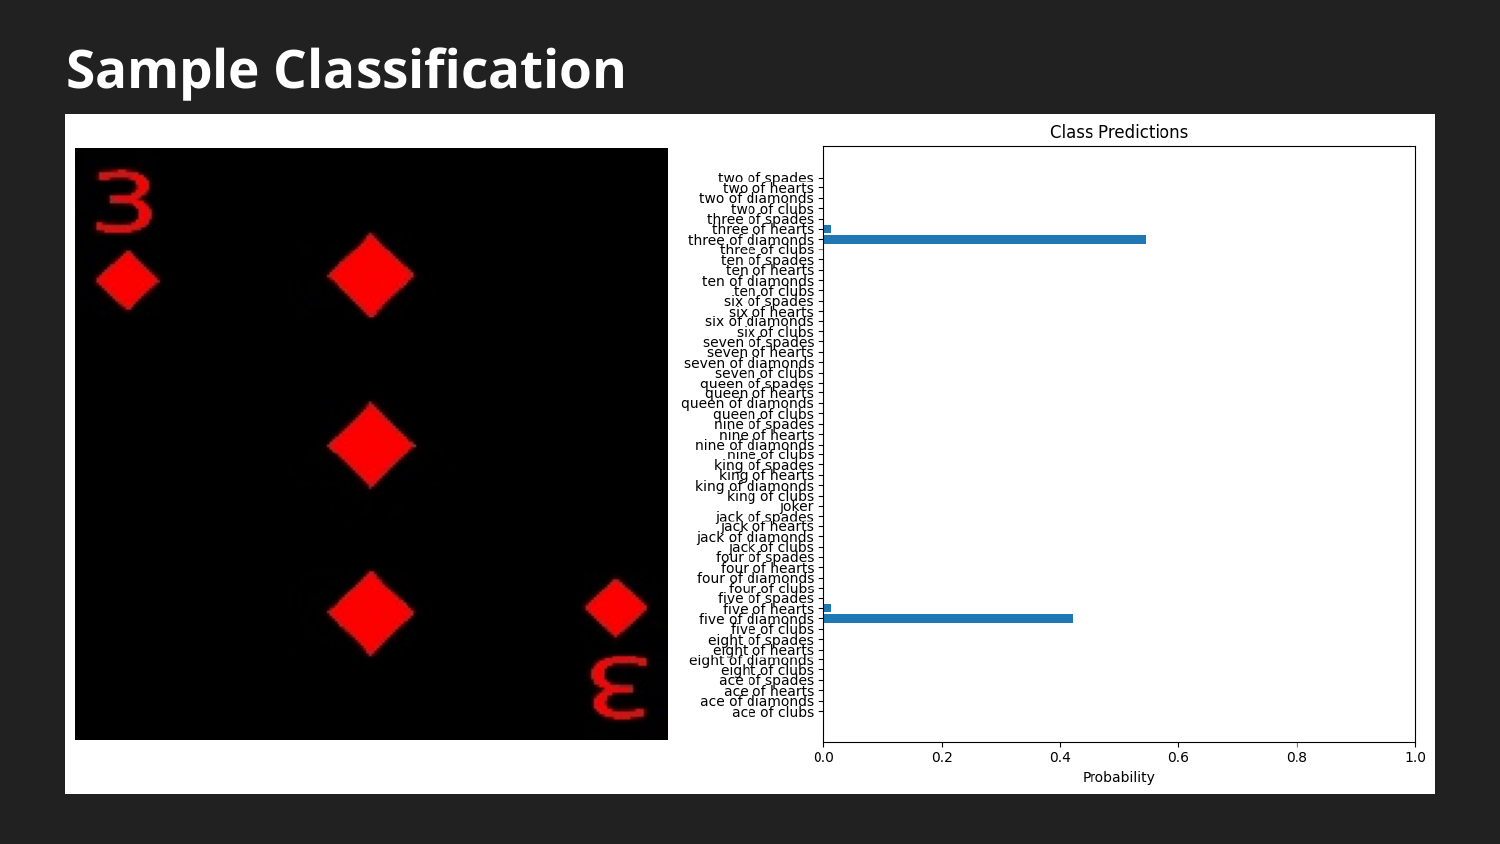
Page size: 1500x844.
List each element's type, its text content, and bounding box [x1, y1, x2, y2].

title Sample Classification [51, 20, 1449, 115]
picture [65, 114, 1435, 794]
